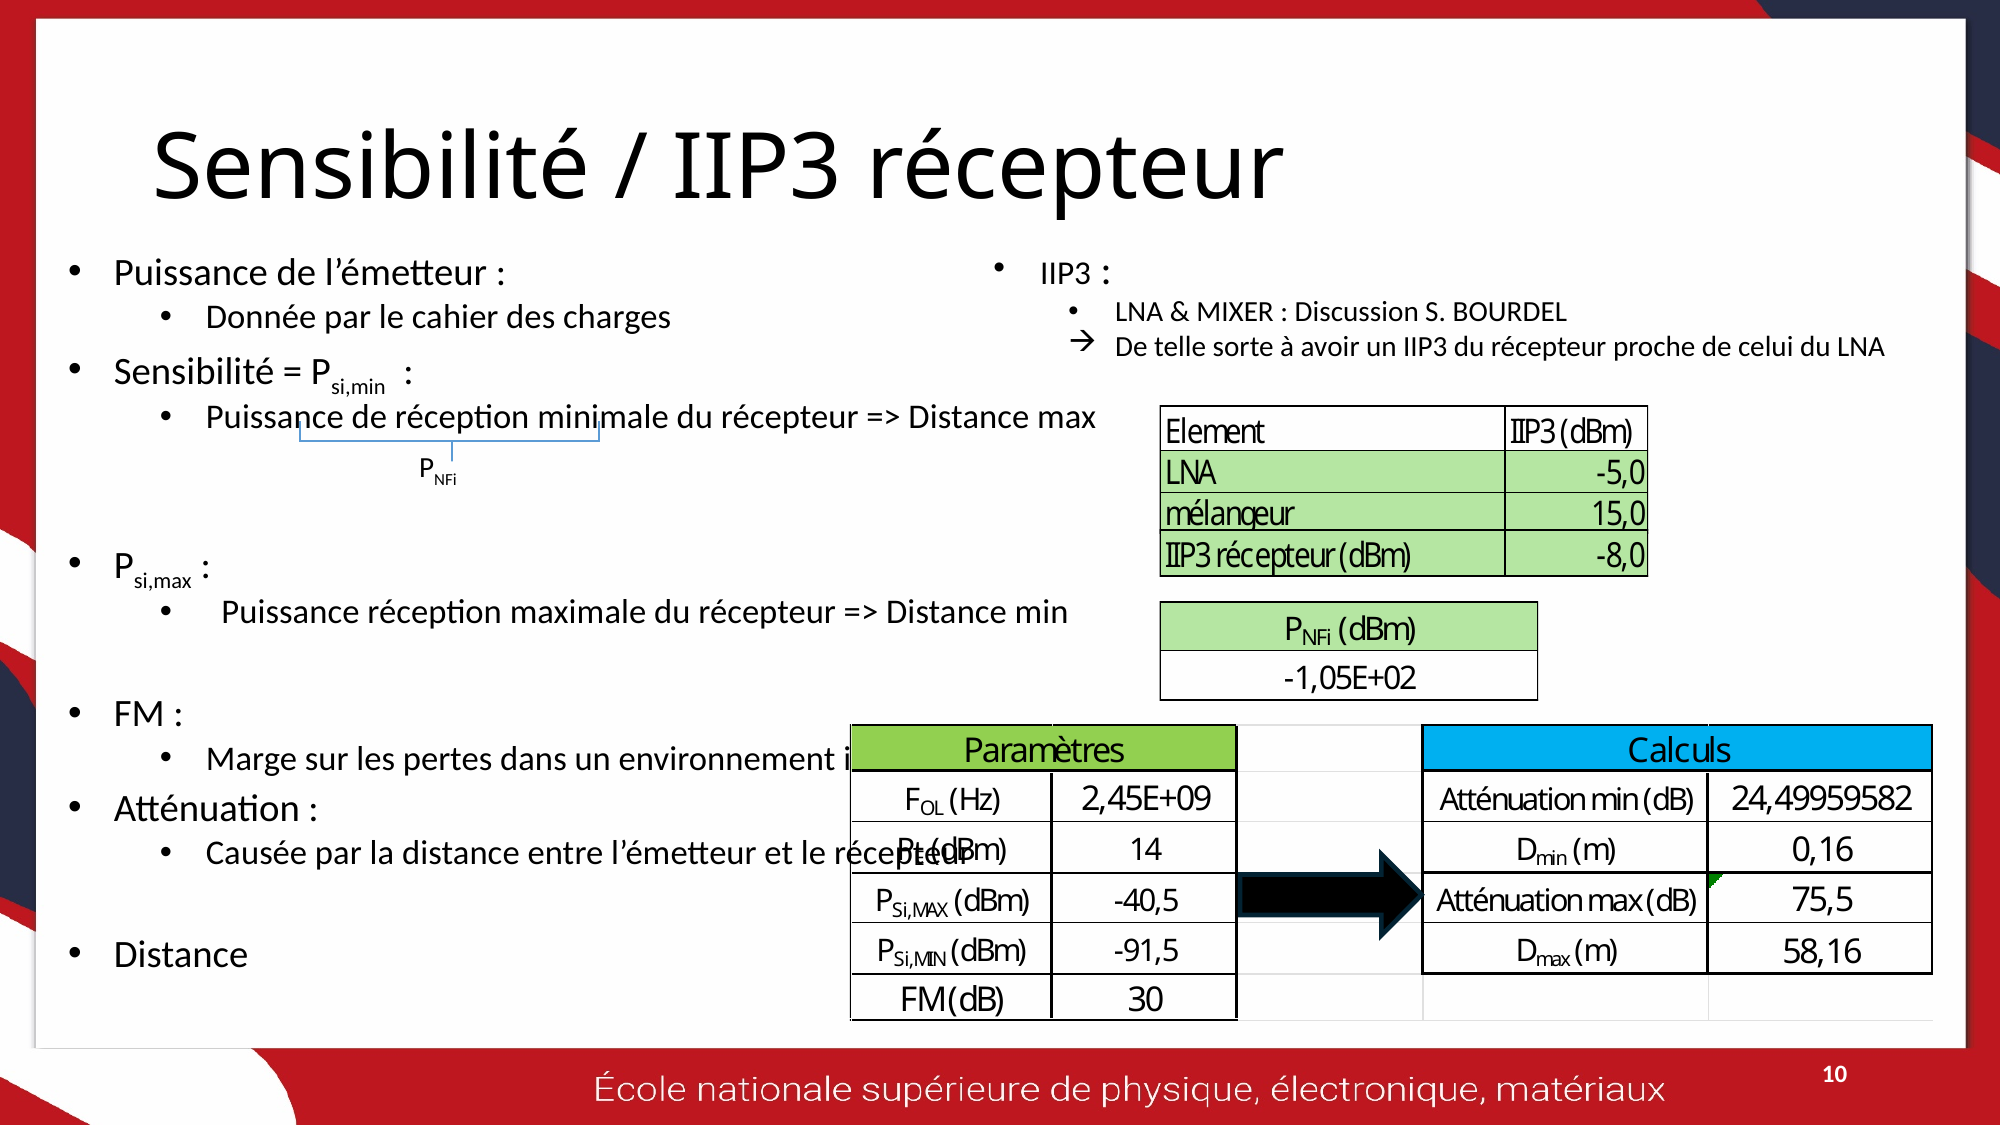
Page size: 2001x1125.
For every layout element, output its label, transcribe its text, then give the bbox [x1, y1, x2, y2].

text_box PNFi [404, 441, 501, 496]
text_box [1159, 405, 1650, 578]
slide_number 10 [1412, 1042, 1863, 1103]
picture [0, 0, 2000, 1125]
text_box [299, 421, 600, 442]
title Sensibilité / IIP3 récepteur [137, 59, 1863, 278]
text_box IIP3 : LNA & MIXER : Discussion S. BOURDEL De telle sorte à avoir un IIP3 du récepteur proche de celui du LNA [978, 235, 1926, 370]
